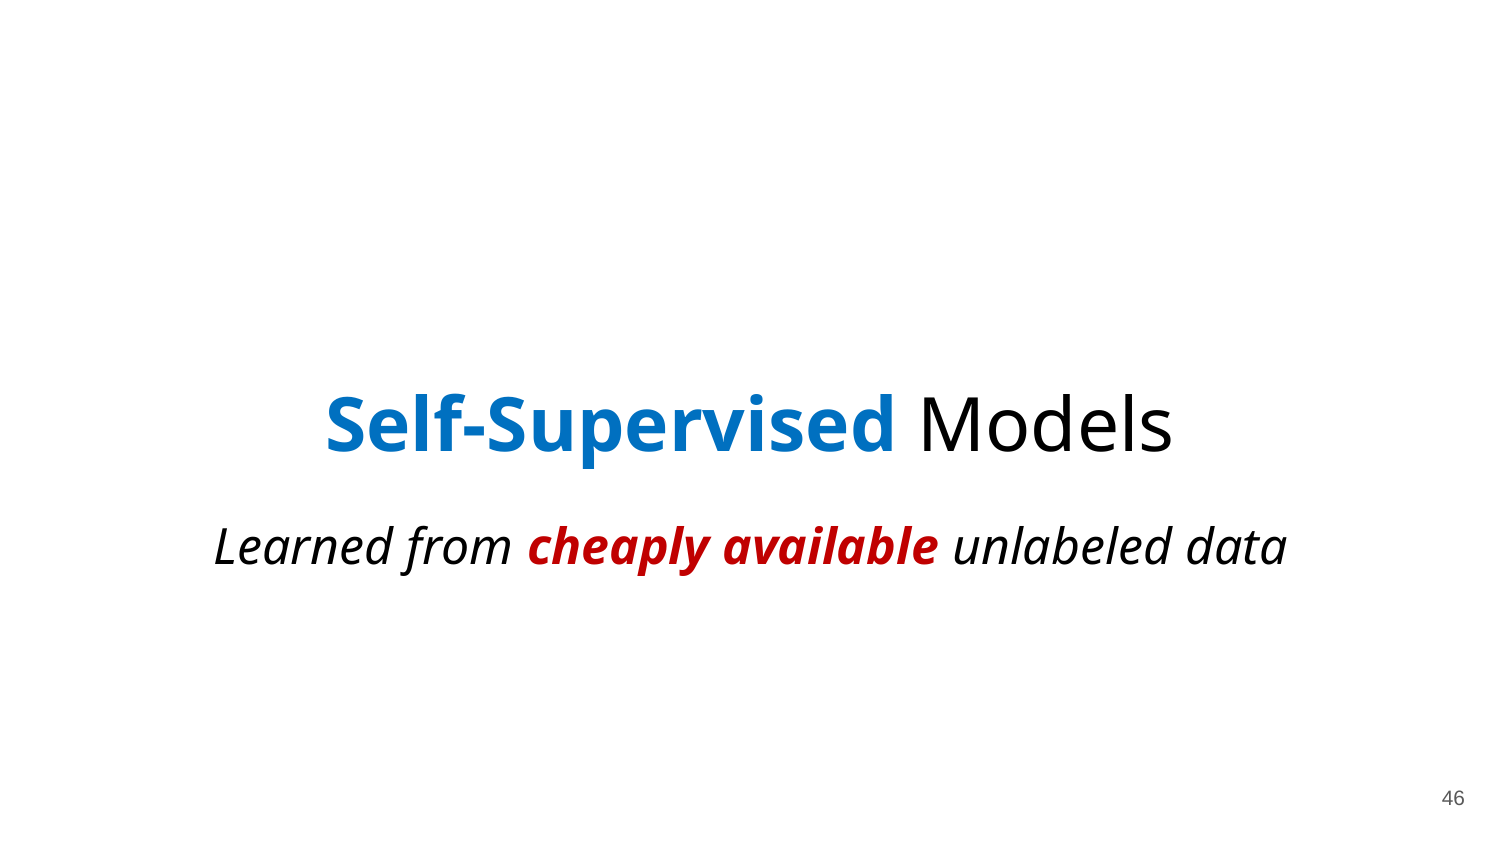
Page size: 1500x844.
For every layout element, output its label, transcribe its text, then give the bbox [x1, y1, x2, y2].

slide_number 46 [1389, 764, 1480, 830]
title Self-Supervised Models [51, 352, 1449, 491]
text_box Learned from cheaply available unlabeled data [47, 513, 1455, 783]
